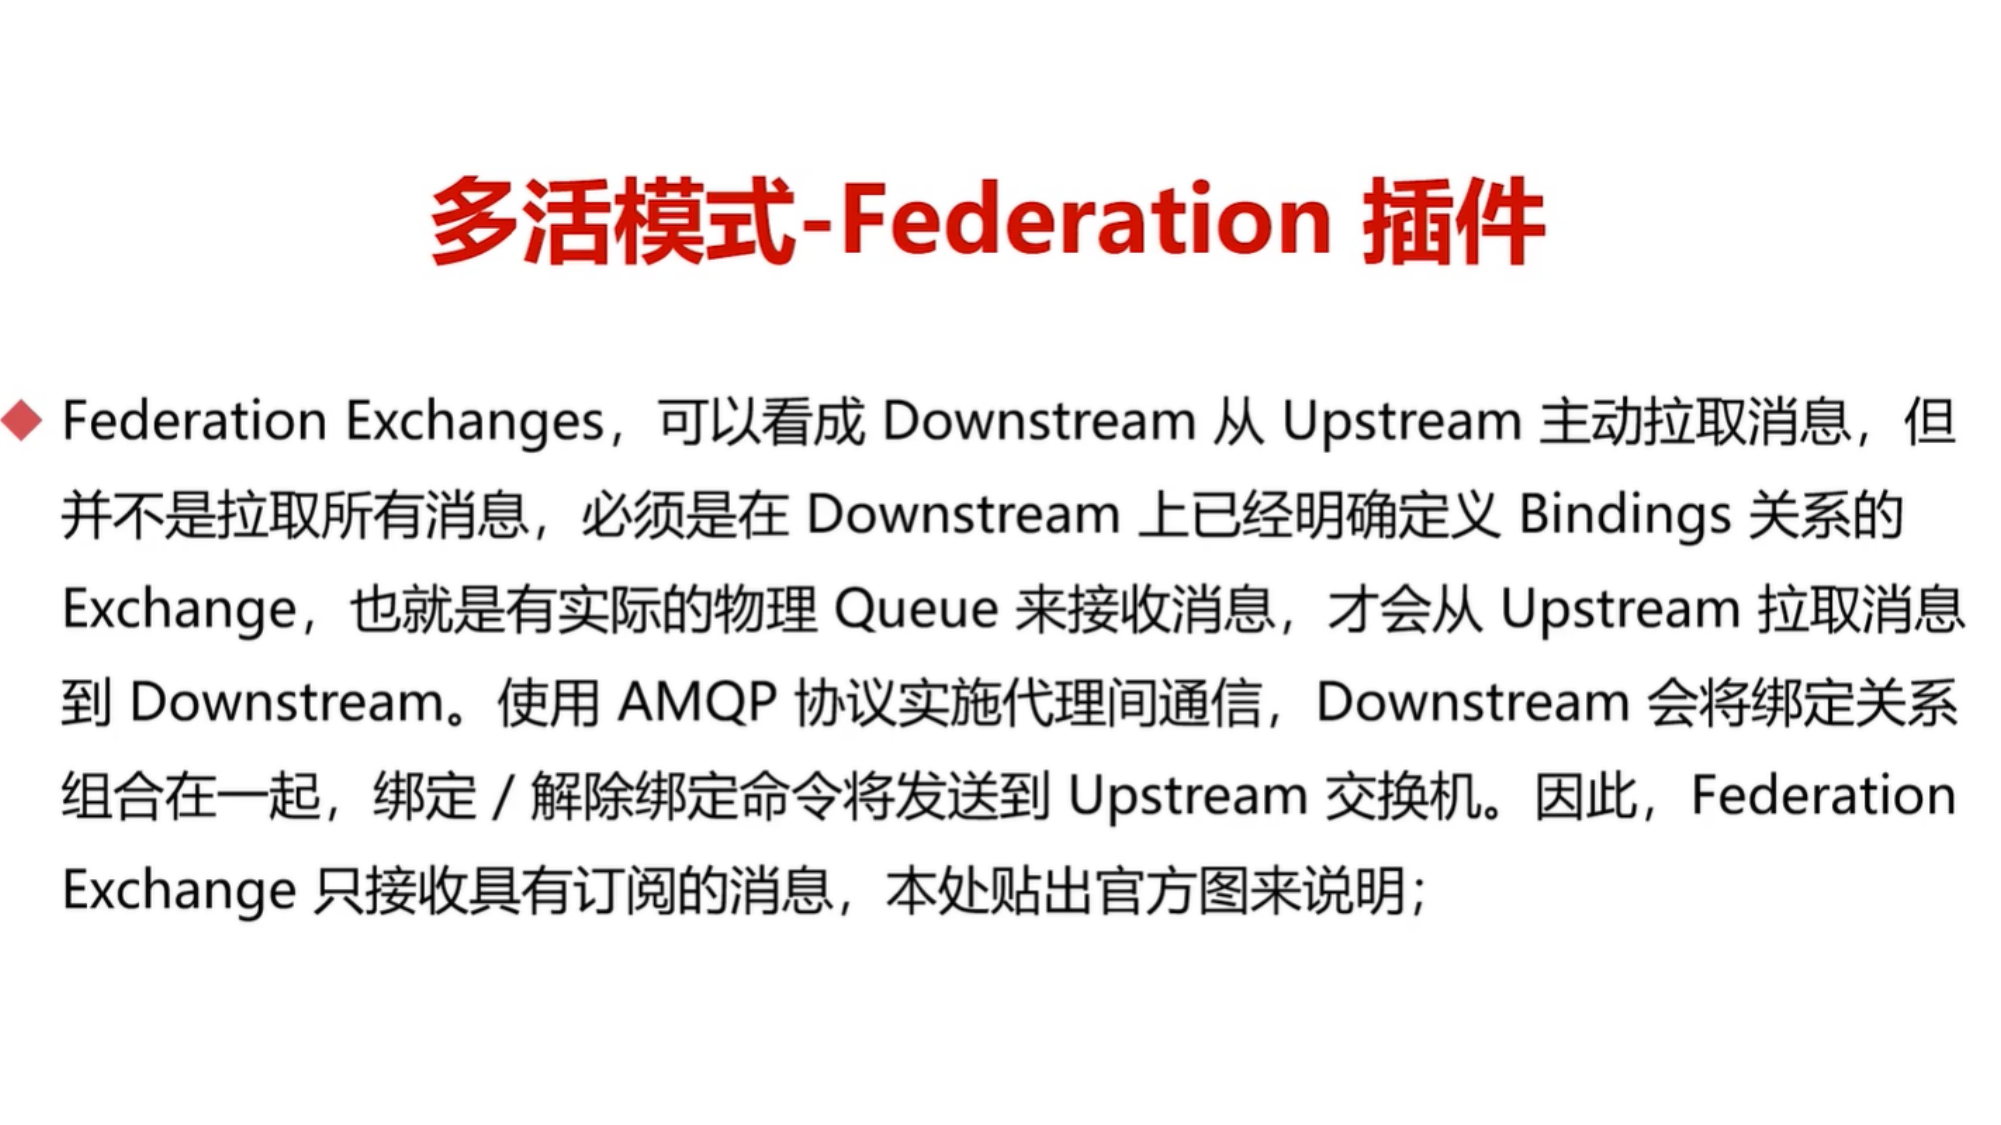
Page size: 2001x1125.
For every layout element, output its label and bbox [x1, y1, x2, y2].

picture [0, 146, 2000, 979]
